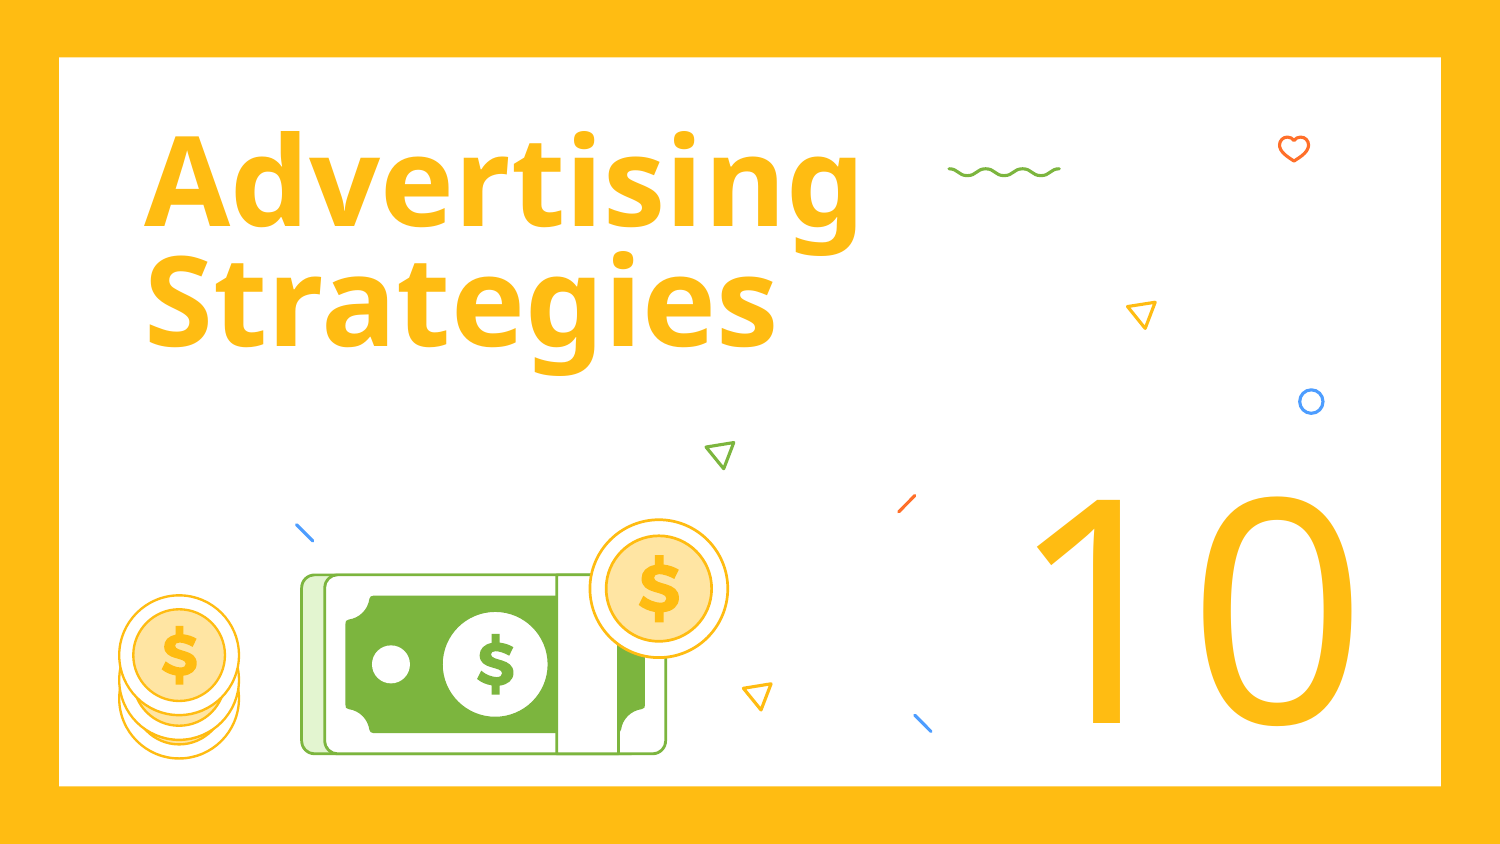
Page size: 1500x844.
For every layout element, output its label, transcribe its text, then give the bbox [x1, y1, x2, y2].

title 10 [807, 442, 1382, 756]
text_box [117, 518, 730, 760]
title Advertising Strategies [129, 115, 1087, 381]
